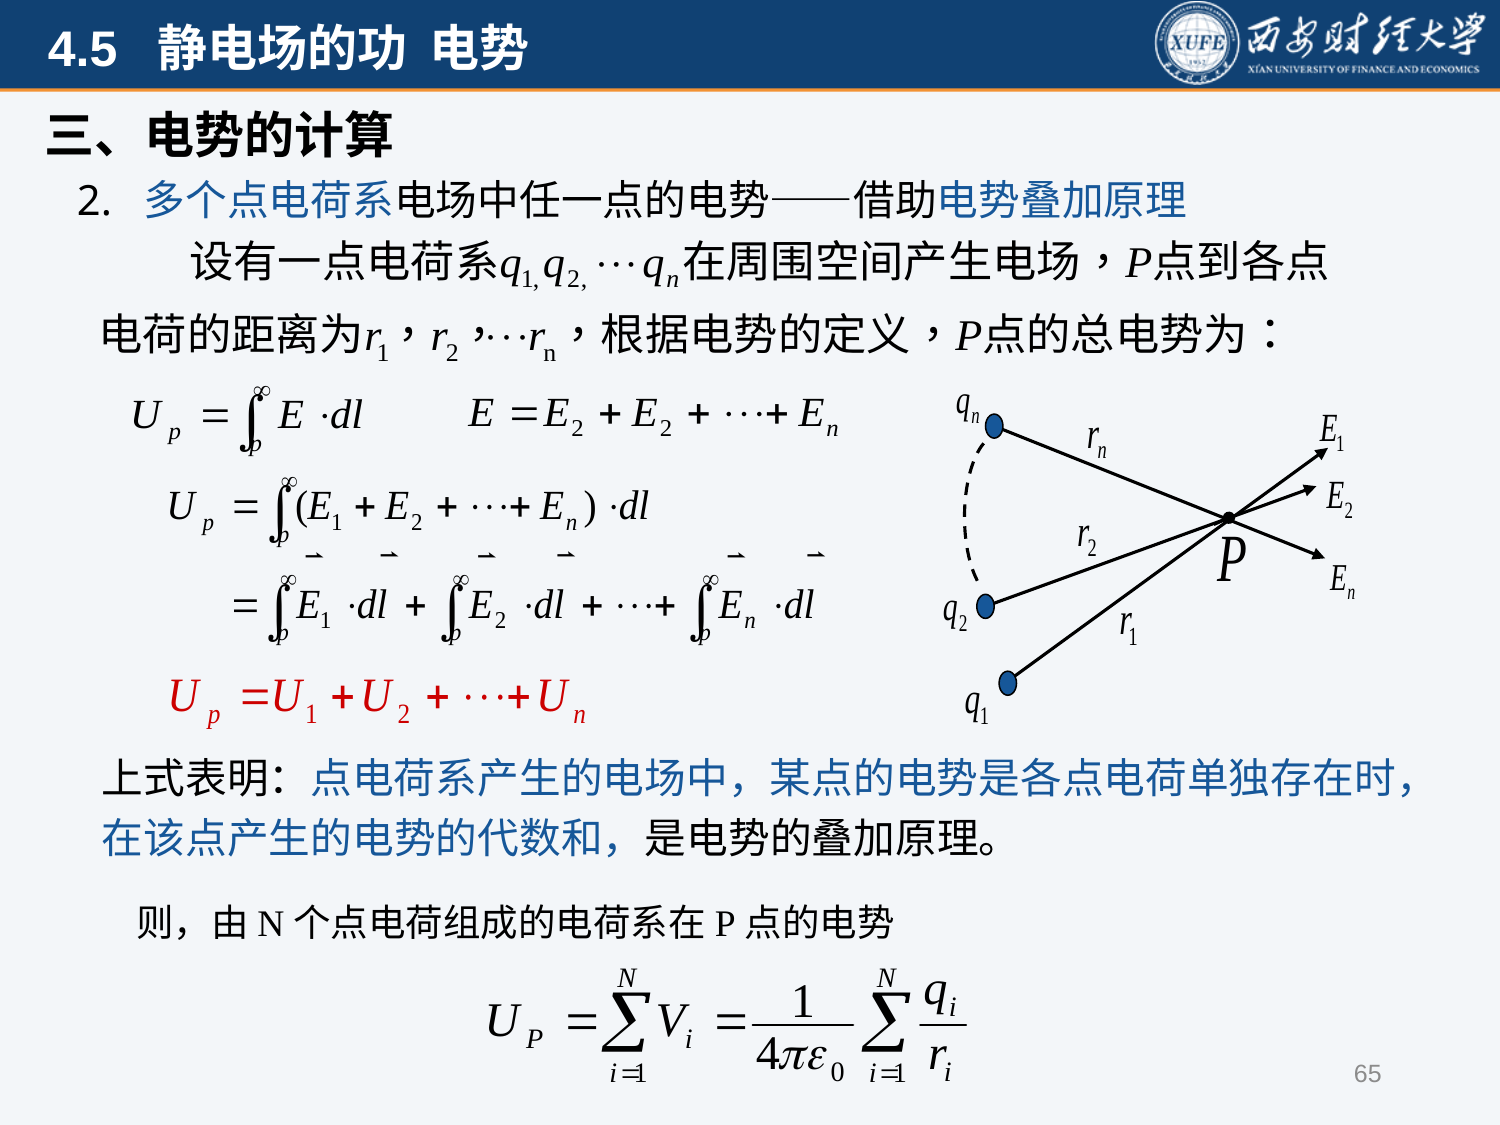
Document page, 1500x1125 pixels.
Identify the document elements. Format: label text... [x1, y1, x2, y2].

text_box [127, 370, 379, 461]
text_box 三、电势的计算 [29, 95, 1214, 171]
picture [1154, 1, 1486, 85]
text_box 上式表明：点电荷系产生的电场中，某点的电势是各点电荷单独存在时，在该点产生的电势的代数和，是电势的叠加原理。 [87, 734, 1426, 870]
text_box 则，由N个点电荷组成的电荷系在P点的电势 [121, 892, 910, 952]
slide_number 65 [1335, 1042, 1397, 1103]
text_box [481, 956, 977, 1093]
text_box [938, 373, 1360, 732]
text_box 2. 多个点电荷系电场中任一点的电势——借助电势叠加原理 [62, 166, 1203, 232]
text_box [87, 461, 831, 655]
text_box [460, 381, 847, 447]
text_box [164, 663, 593, 737]
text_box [97, 231, 1336, 371]
